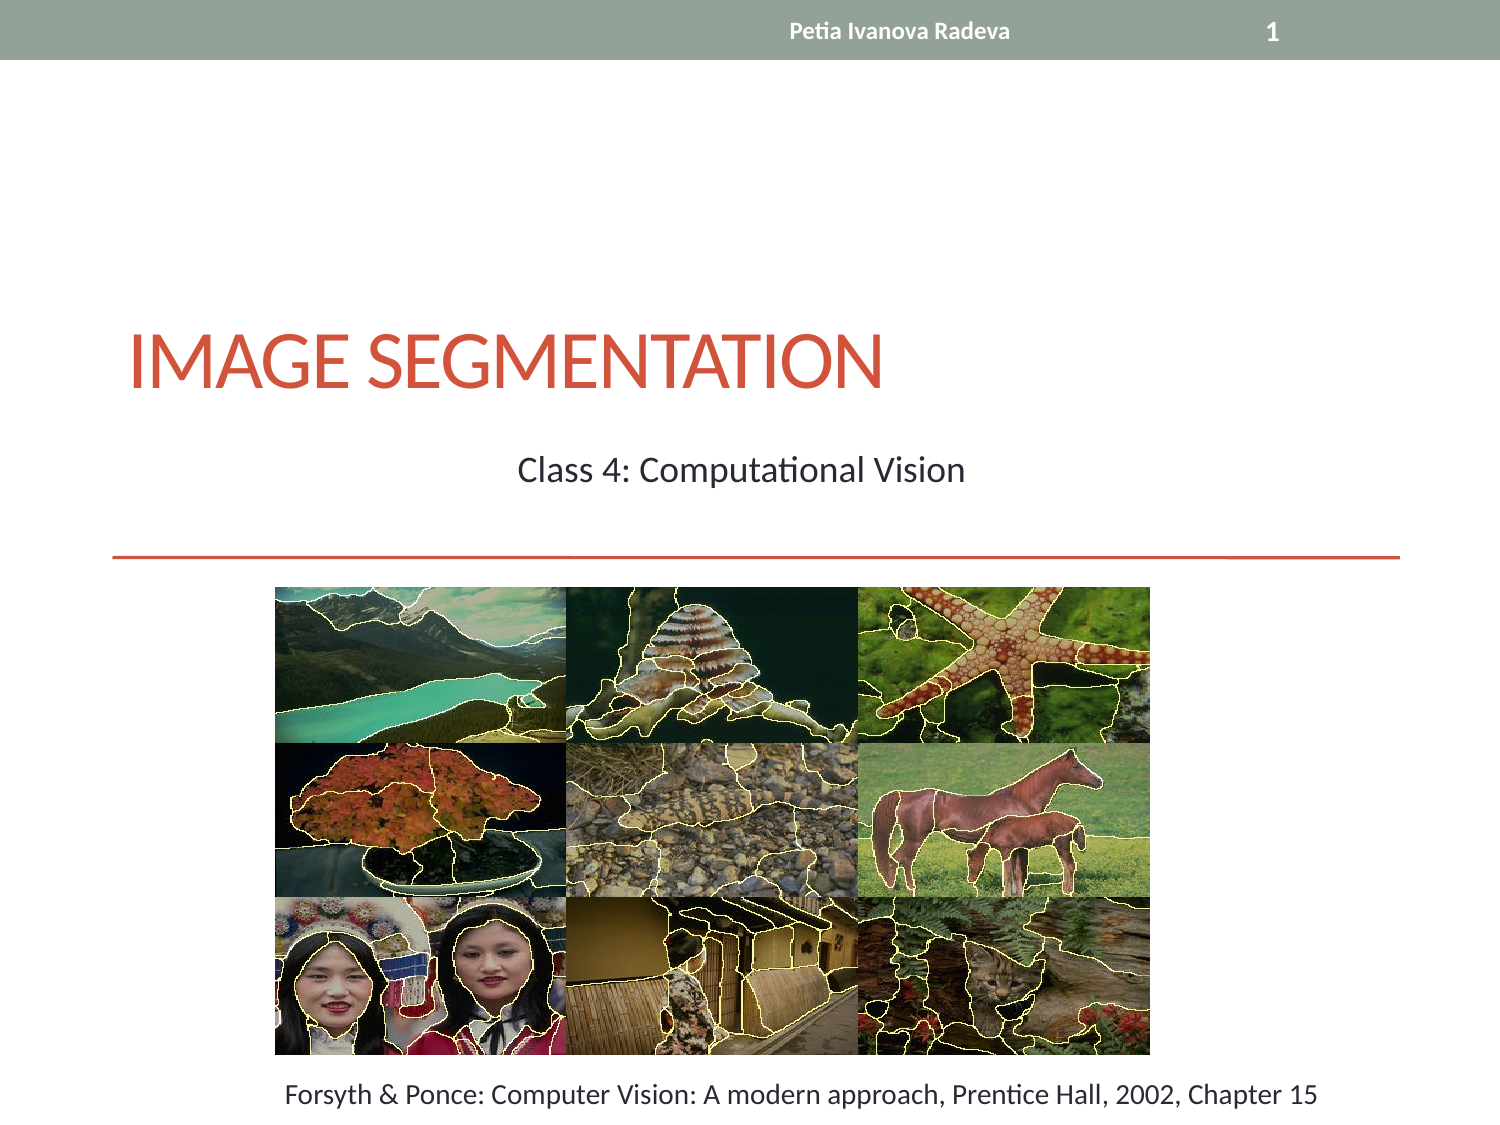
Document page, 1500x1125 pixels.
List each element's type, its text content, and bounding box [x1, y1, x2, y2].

title Image Segmentation [112, 312, 1388, 413]
text_box Forsyth & Ponce: Computer Vision: A modern approach, Prentice Hall, 2002, Chapter 15 [270, 1068, 1335, 1118]
slide_number 1 [1250, 3, 1425, 57]
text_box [274, 587, 1151, 1055]
text_box Class 4: Computational Vision [503, 437, 991, 498]
footer Petia Ivanova Radeva [562, 3, 1238, 57]
